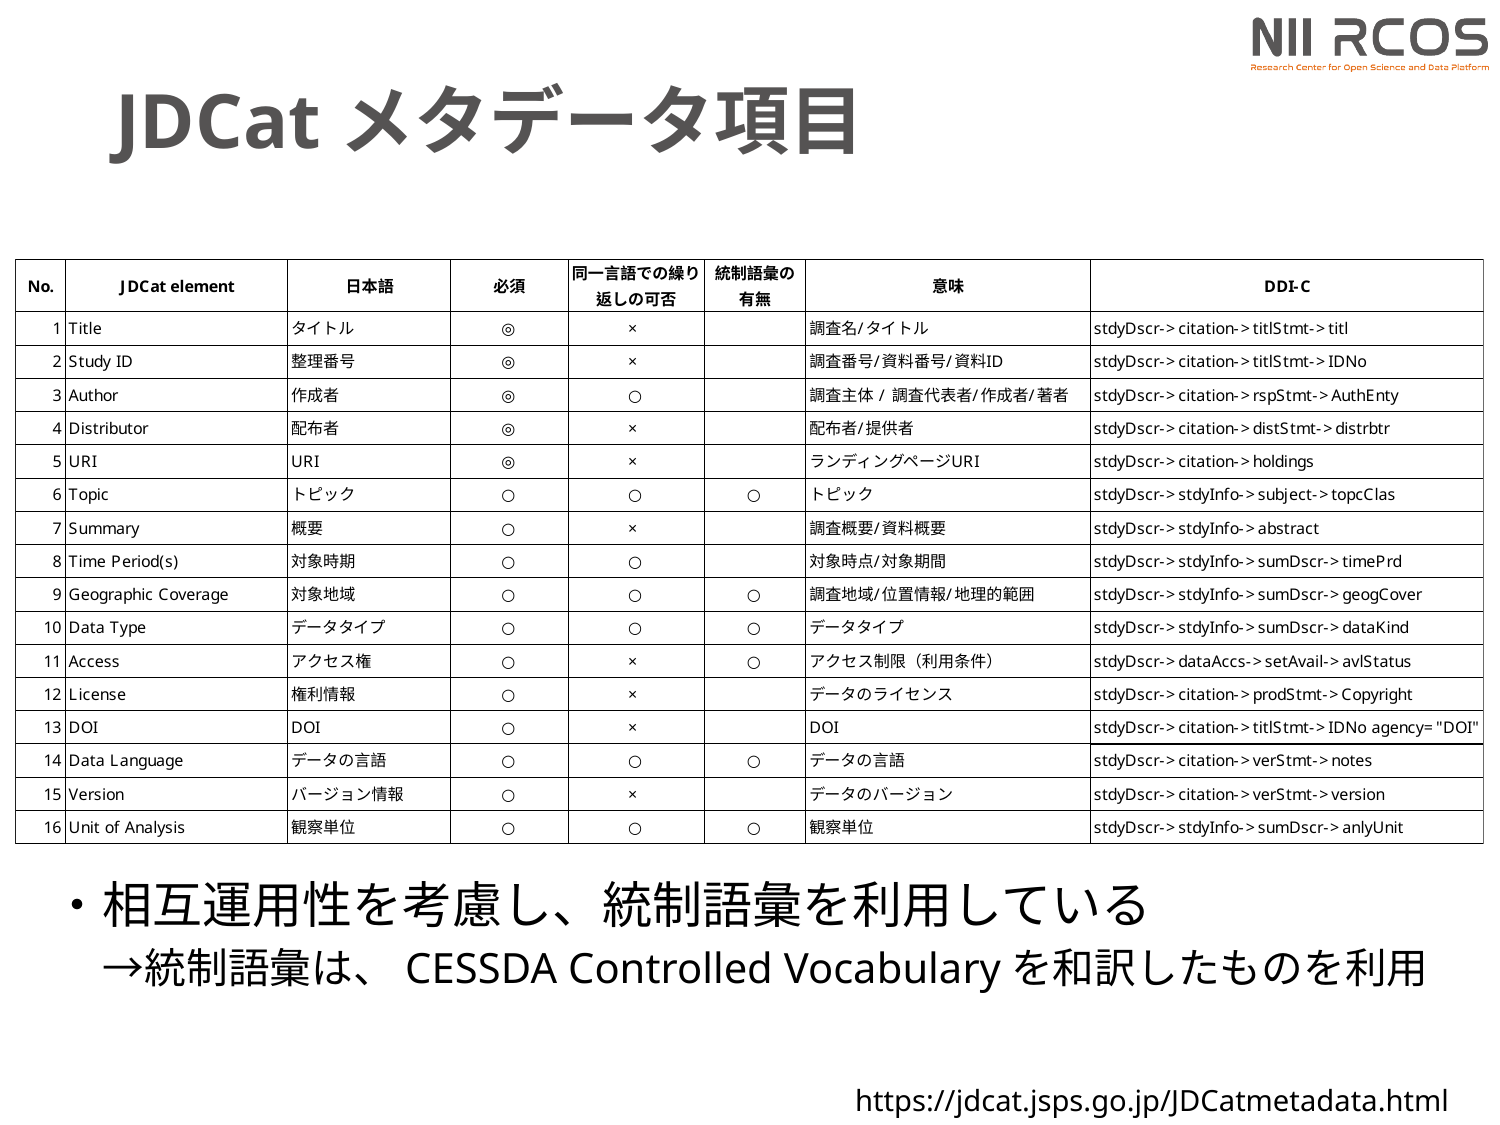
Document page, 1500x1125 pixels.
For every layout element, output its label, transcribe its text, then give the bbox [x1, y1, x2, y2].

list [15, 258, 1485, 845]
text_box https://jdcat.jsps.go.jp/JDCatmetadata.html [840, 1074, 1500, 1125]
text_box ・相互運用性を考慮し、統制語彙を利用している →統制語彙は、CESSDA Controlled Vocabularyを和訳したものを利用 [38, 865, 1444, 1001]
picture [1251, 17, 1489, 72]
title JDCatメタデータ項目 [100, 59, 1400, 178]
